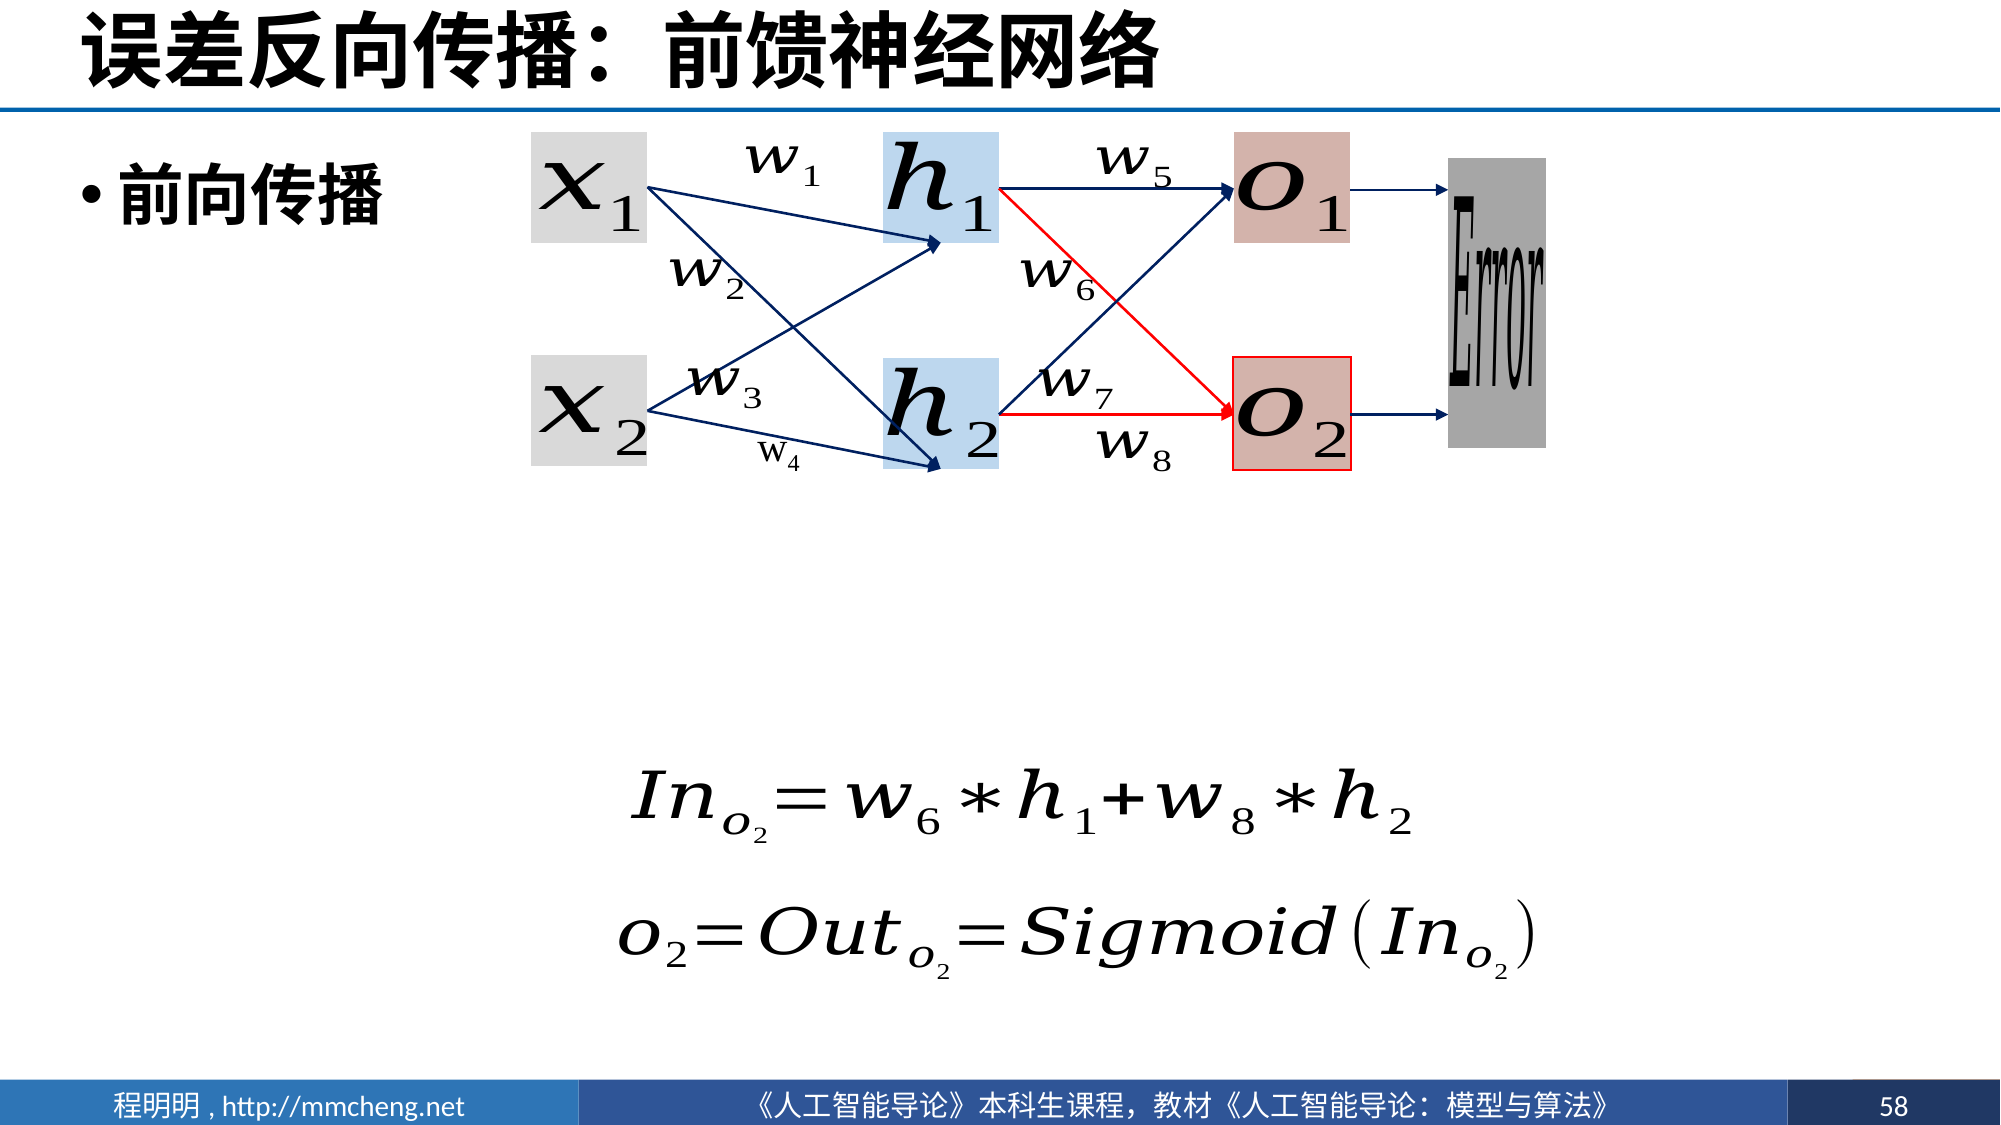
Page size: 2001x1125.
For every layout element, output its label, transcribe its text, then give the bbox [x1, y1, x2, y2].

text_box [531, 128, 1547, 478]
list 前向传播 [64, 129, 1928, 1105]
title 误差反向传播：前馈神经网络 [64, 0, 2000, 110]
